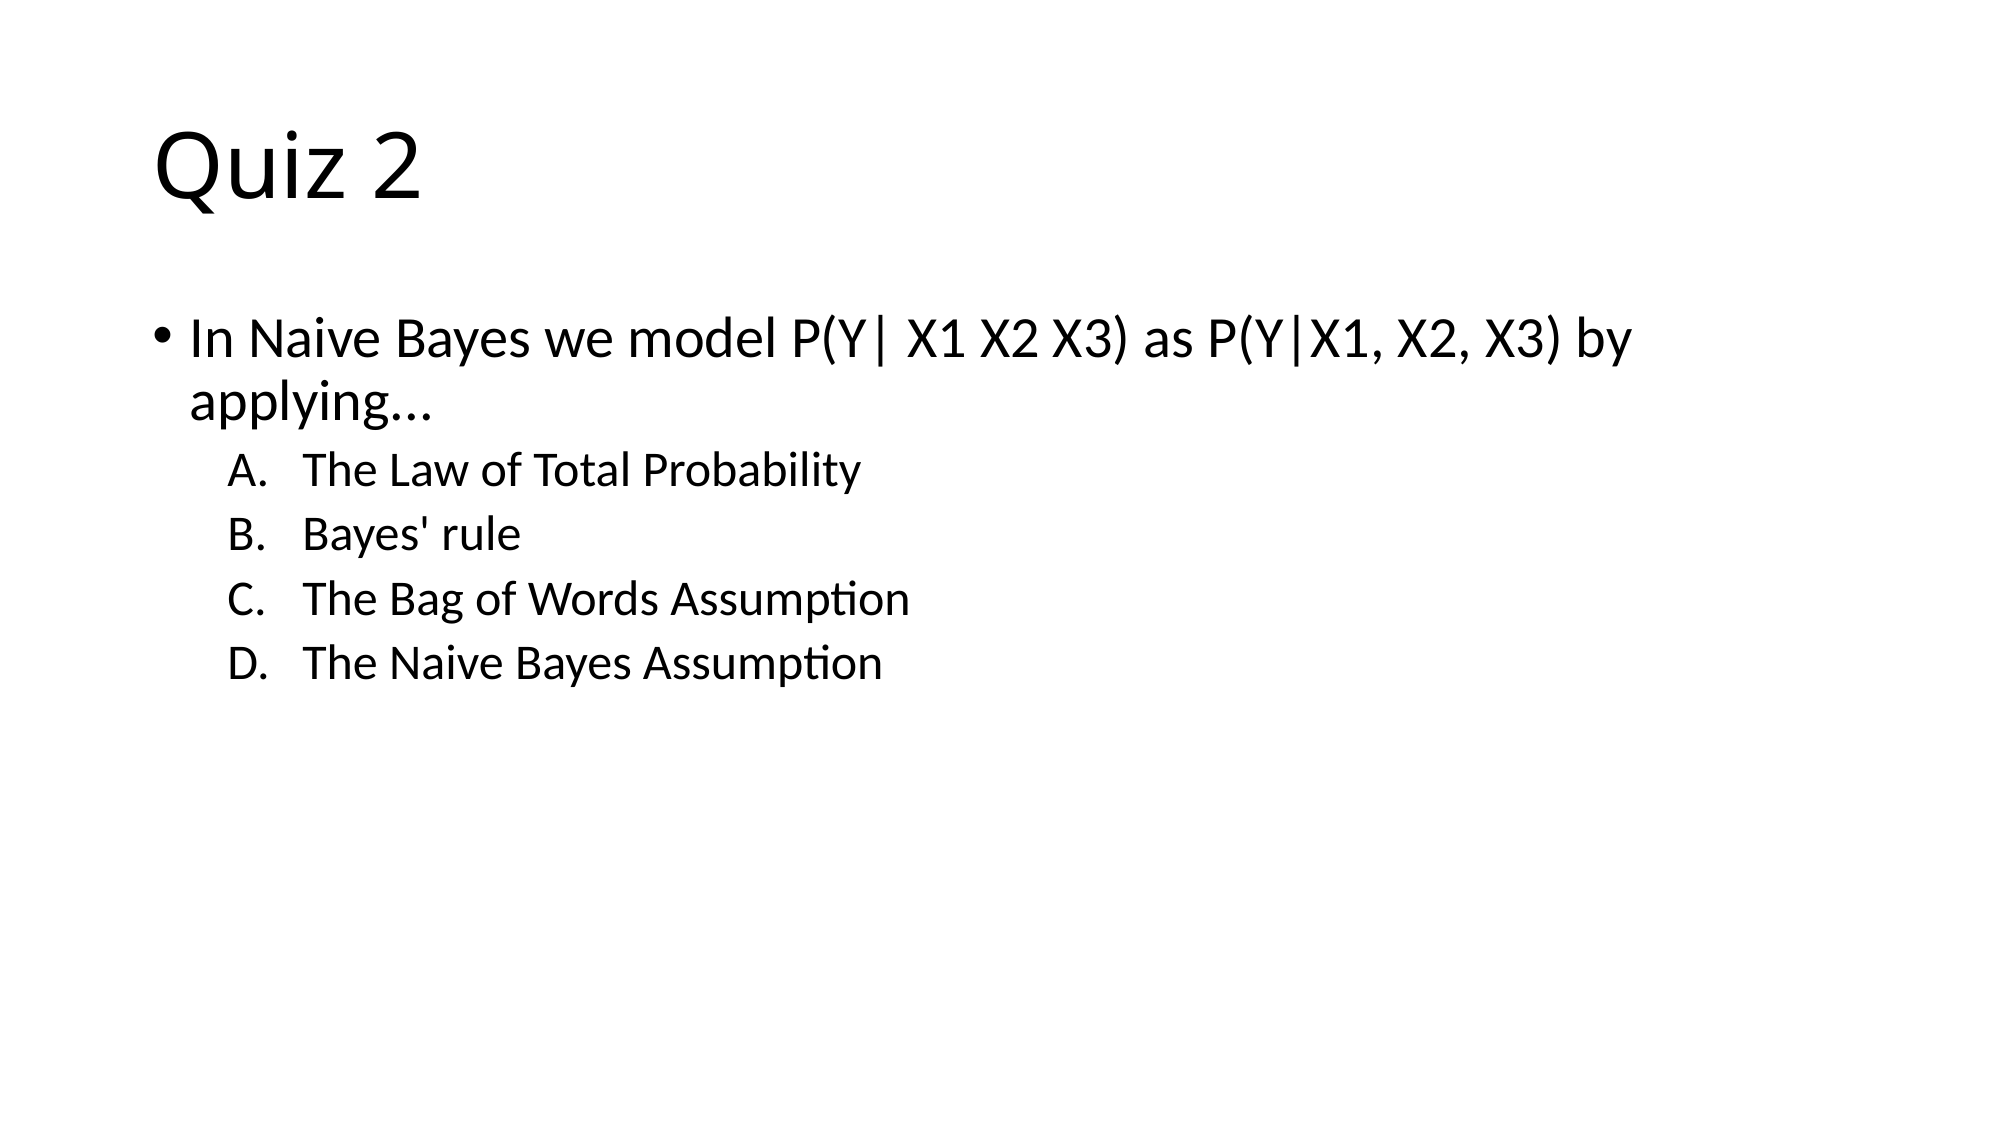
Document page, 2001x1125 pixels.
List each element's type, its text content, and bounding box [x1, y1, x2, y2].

list In Naive Bayes we model P(Y| X1 X2 X3) as P(Y|X1, X2, X3) by applying... The Law of Total Probability Bayes' rule The Bag of Words Assumption The Naive Bayes Assumption [137, 299, 1863, 1014]
title Quiz 2 [137, 59, 1863, 278]
